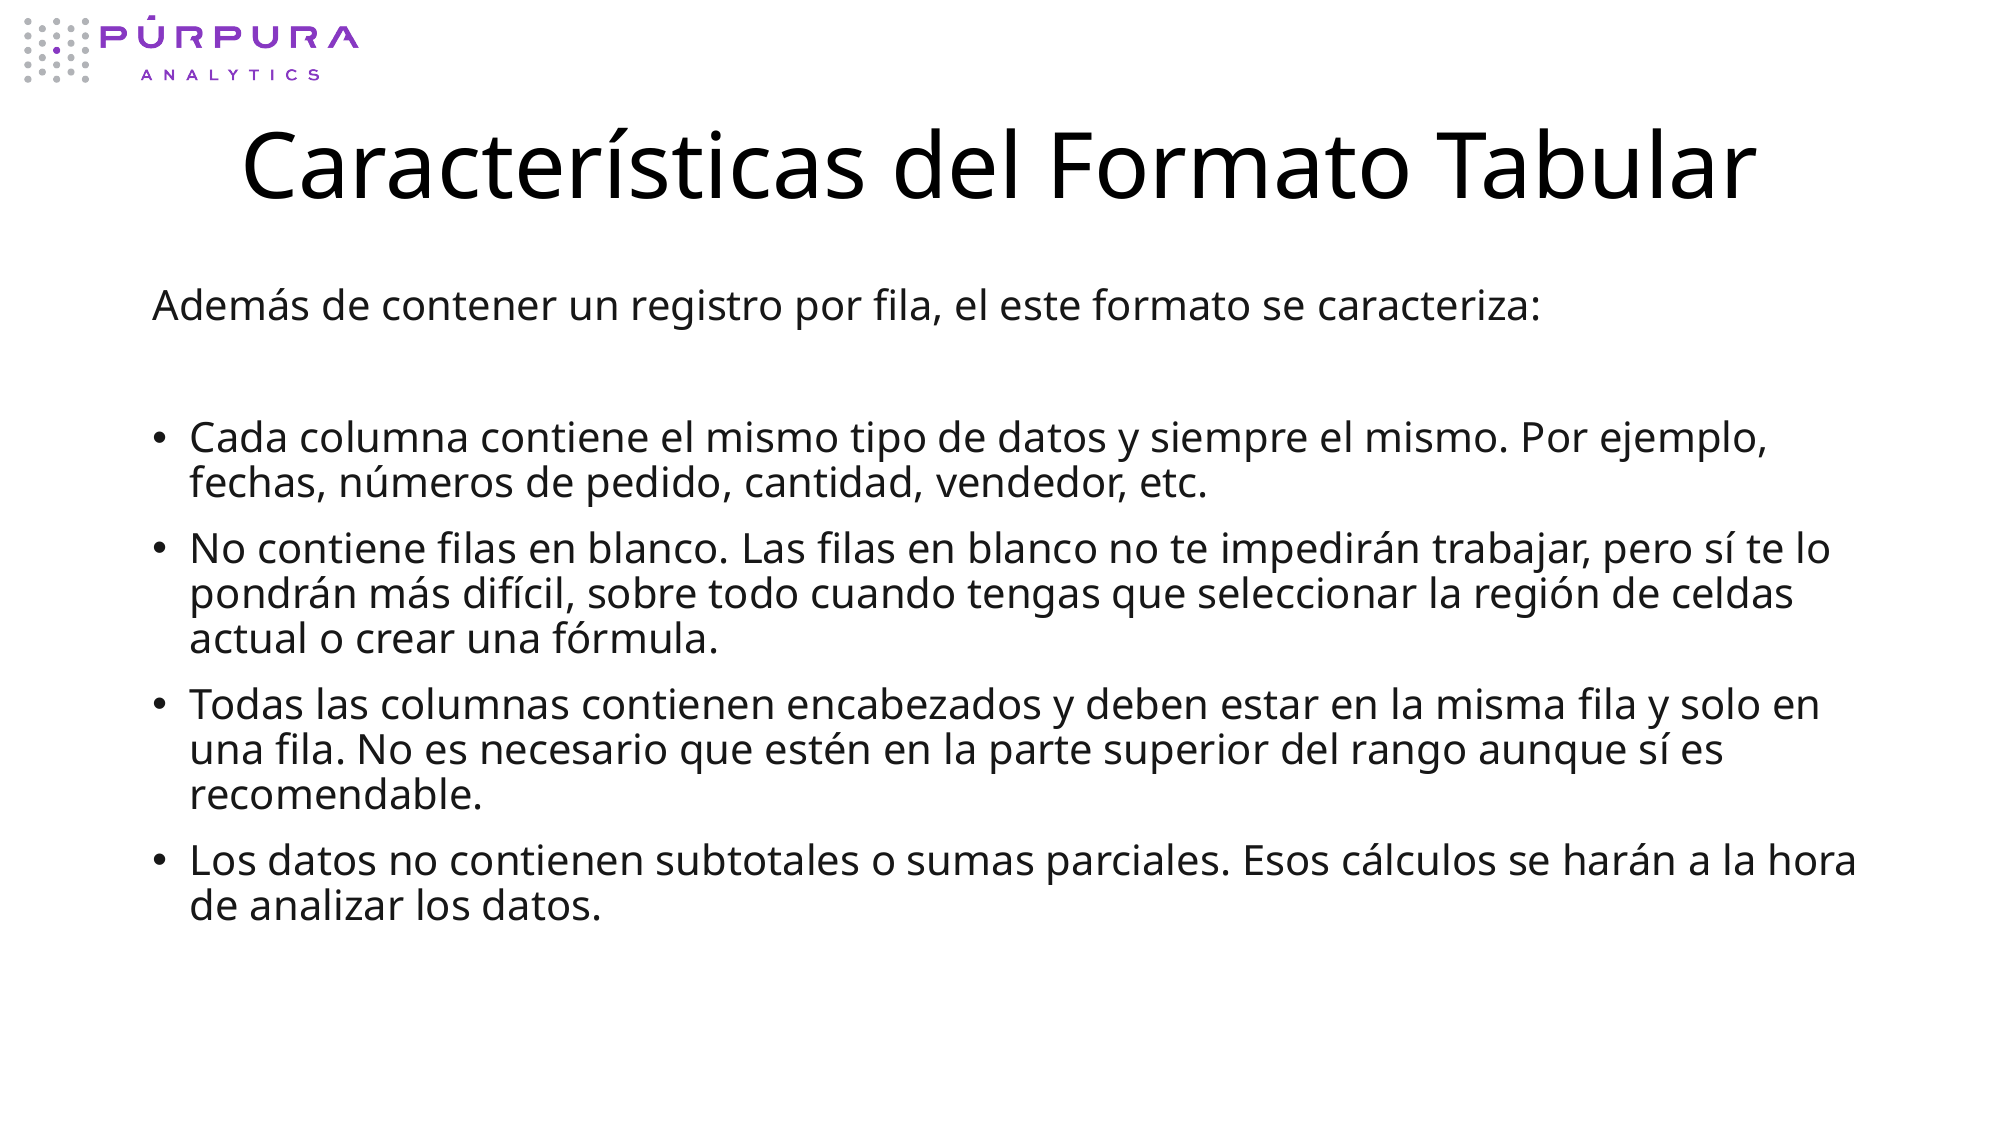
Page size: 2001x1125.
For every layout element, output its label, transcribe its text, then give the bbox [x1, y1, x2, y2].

title Características del Formato Tabular [137, 59, 1863, 277]
picture [24, 15, 359, 83]
list Además de contener un registro por fila, el este formato se caracteriza: Cada columna contiene el mismo tipo de datos y siempre el mismo. Por ejemplo, fechas, números de pedido, cantidad, vendedor, etc. No contiene filas en blanco. Las filas en blanco no te impedirán trabajar, pero sí te lo pondrán más difícil, sobre todo cuando tengas que seleccionar la región de celdas actual o crear una fórmula. Todas las columnas contienen encabezados y deben estar en la misma fila y solo en una fila. No es necesario que estén en la parte superior del rango aunque sí es recomendable. Los datos no contienen subtotales o sumas parciales. Esos cálculos se harán a la hora de analizar los datos. [137, 277, 1881, 992]
